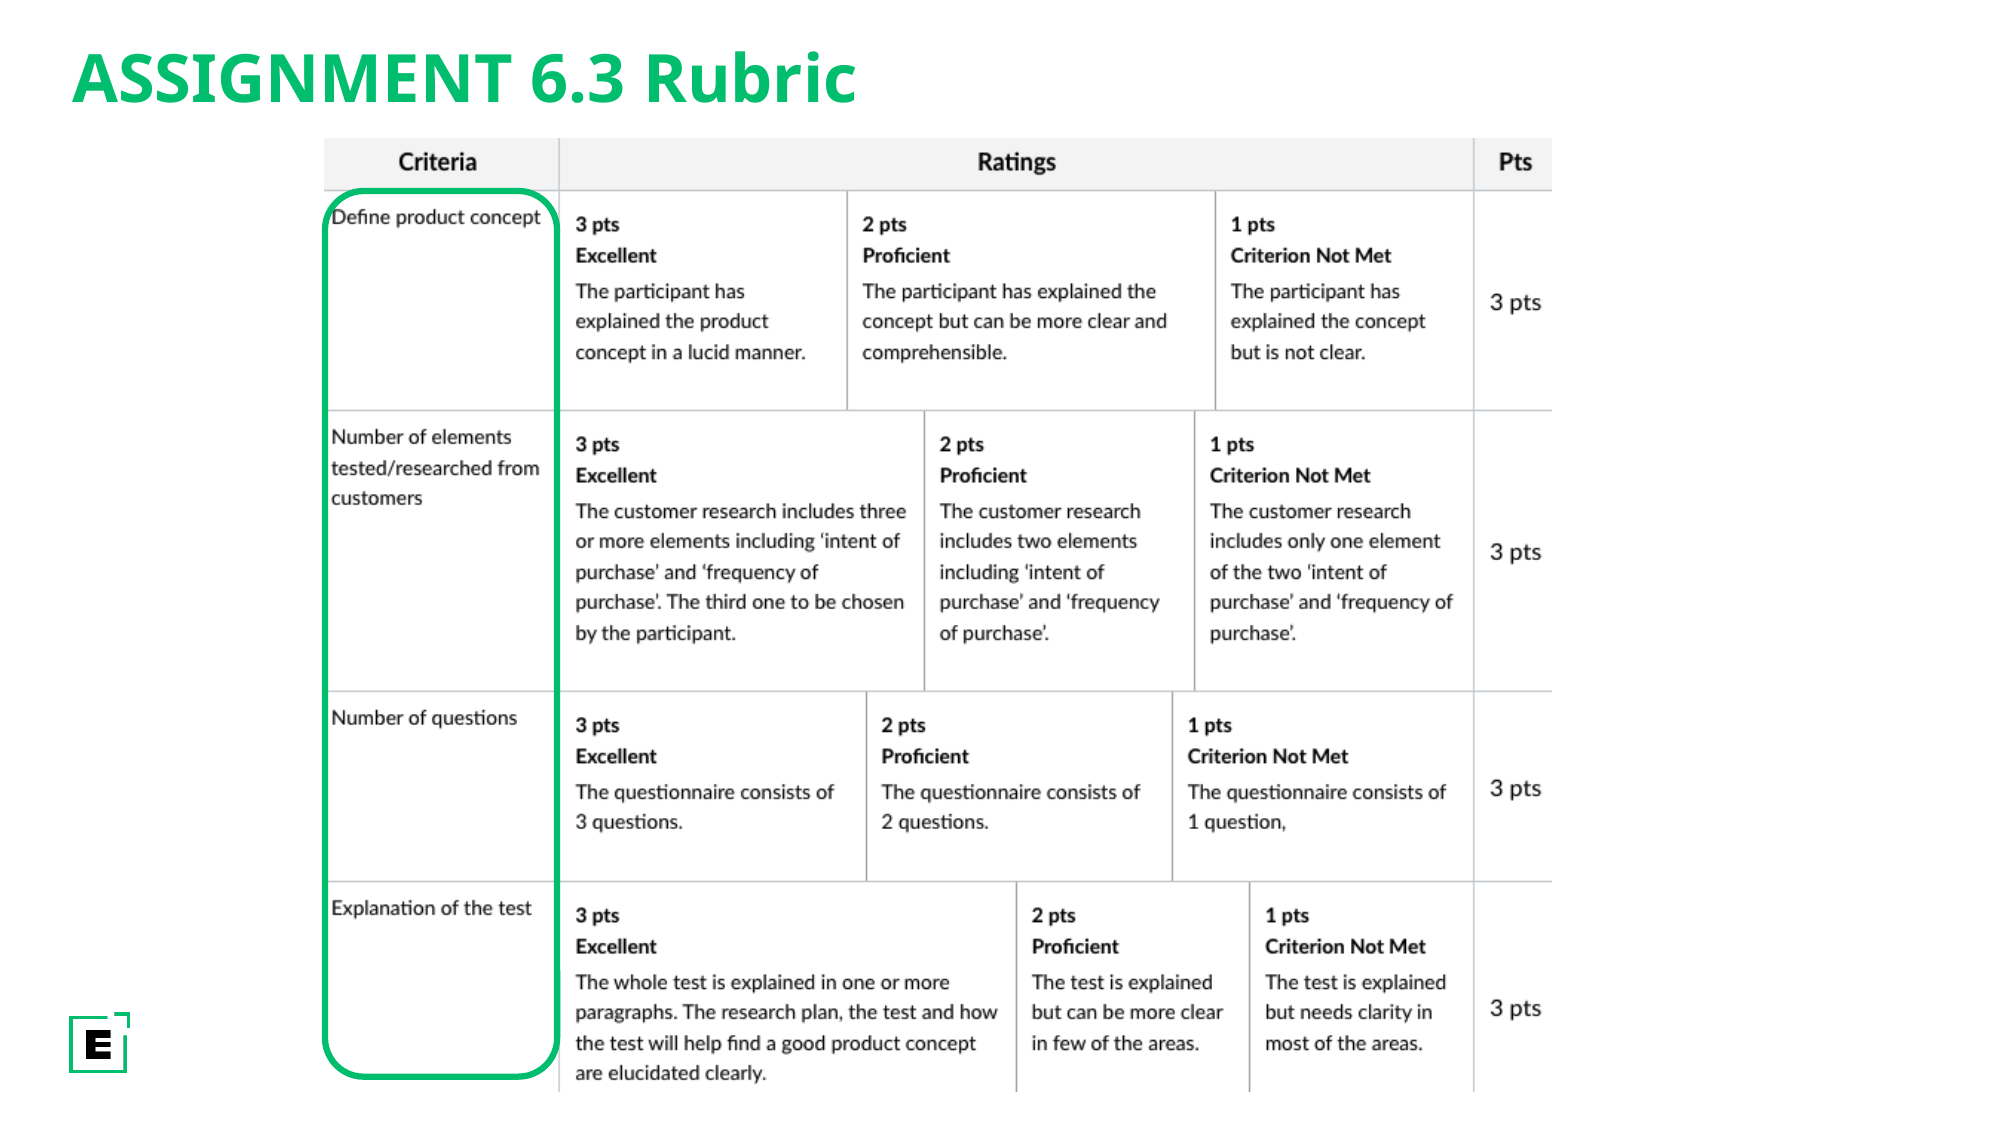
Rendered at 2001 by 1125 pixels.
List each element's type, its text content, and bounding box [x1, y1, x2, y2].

picture [324, 138, 1552, 1092]
picture [69, 1012, 130, 1073]
title ASSIGNMENT 6.3 Rubric [70, 0, 1093, 170]
